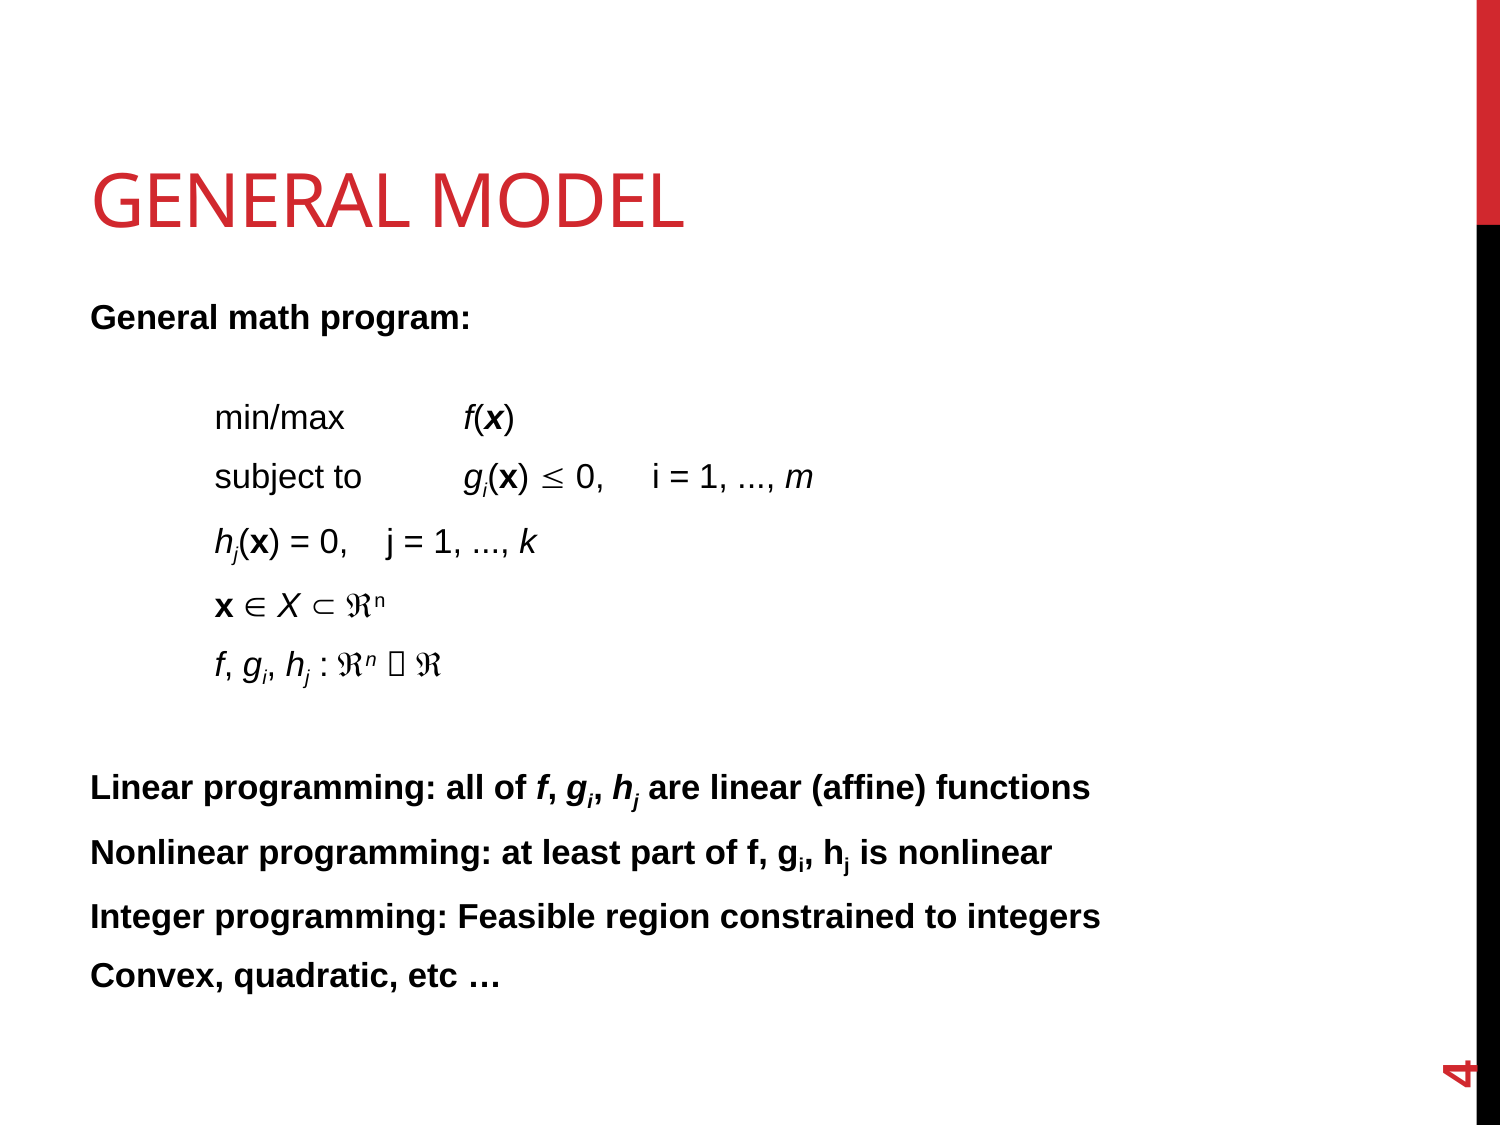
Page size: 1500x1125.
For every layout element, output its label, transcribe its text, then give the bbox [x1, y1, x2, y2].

list General math program: min/max f(x) subject to gi(x)  0, i = 1, ..., m hj(x) = 0, j = 1, ..., k x  X  n f, gi, hj : n   Linear programming: all of f, gi, hj are linear (affine) functions Nonlinear programming: at least part of f, gi, hj is nonlinear Integer programming: Feasible region constrained to integers Convex, quadratic, etc … [75, 287, 1325, 1005]
slide_number 4 [1427, 887, 1488, 1104]
title General Model [75, 25, 1025, 250]
